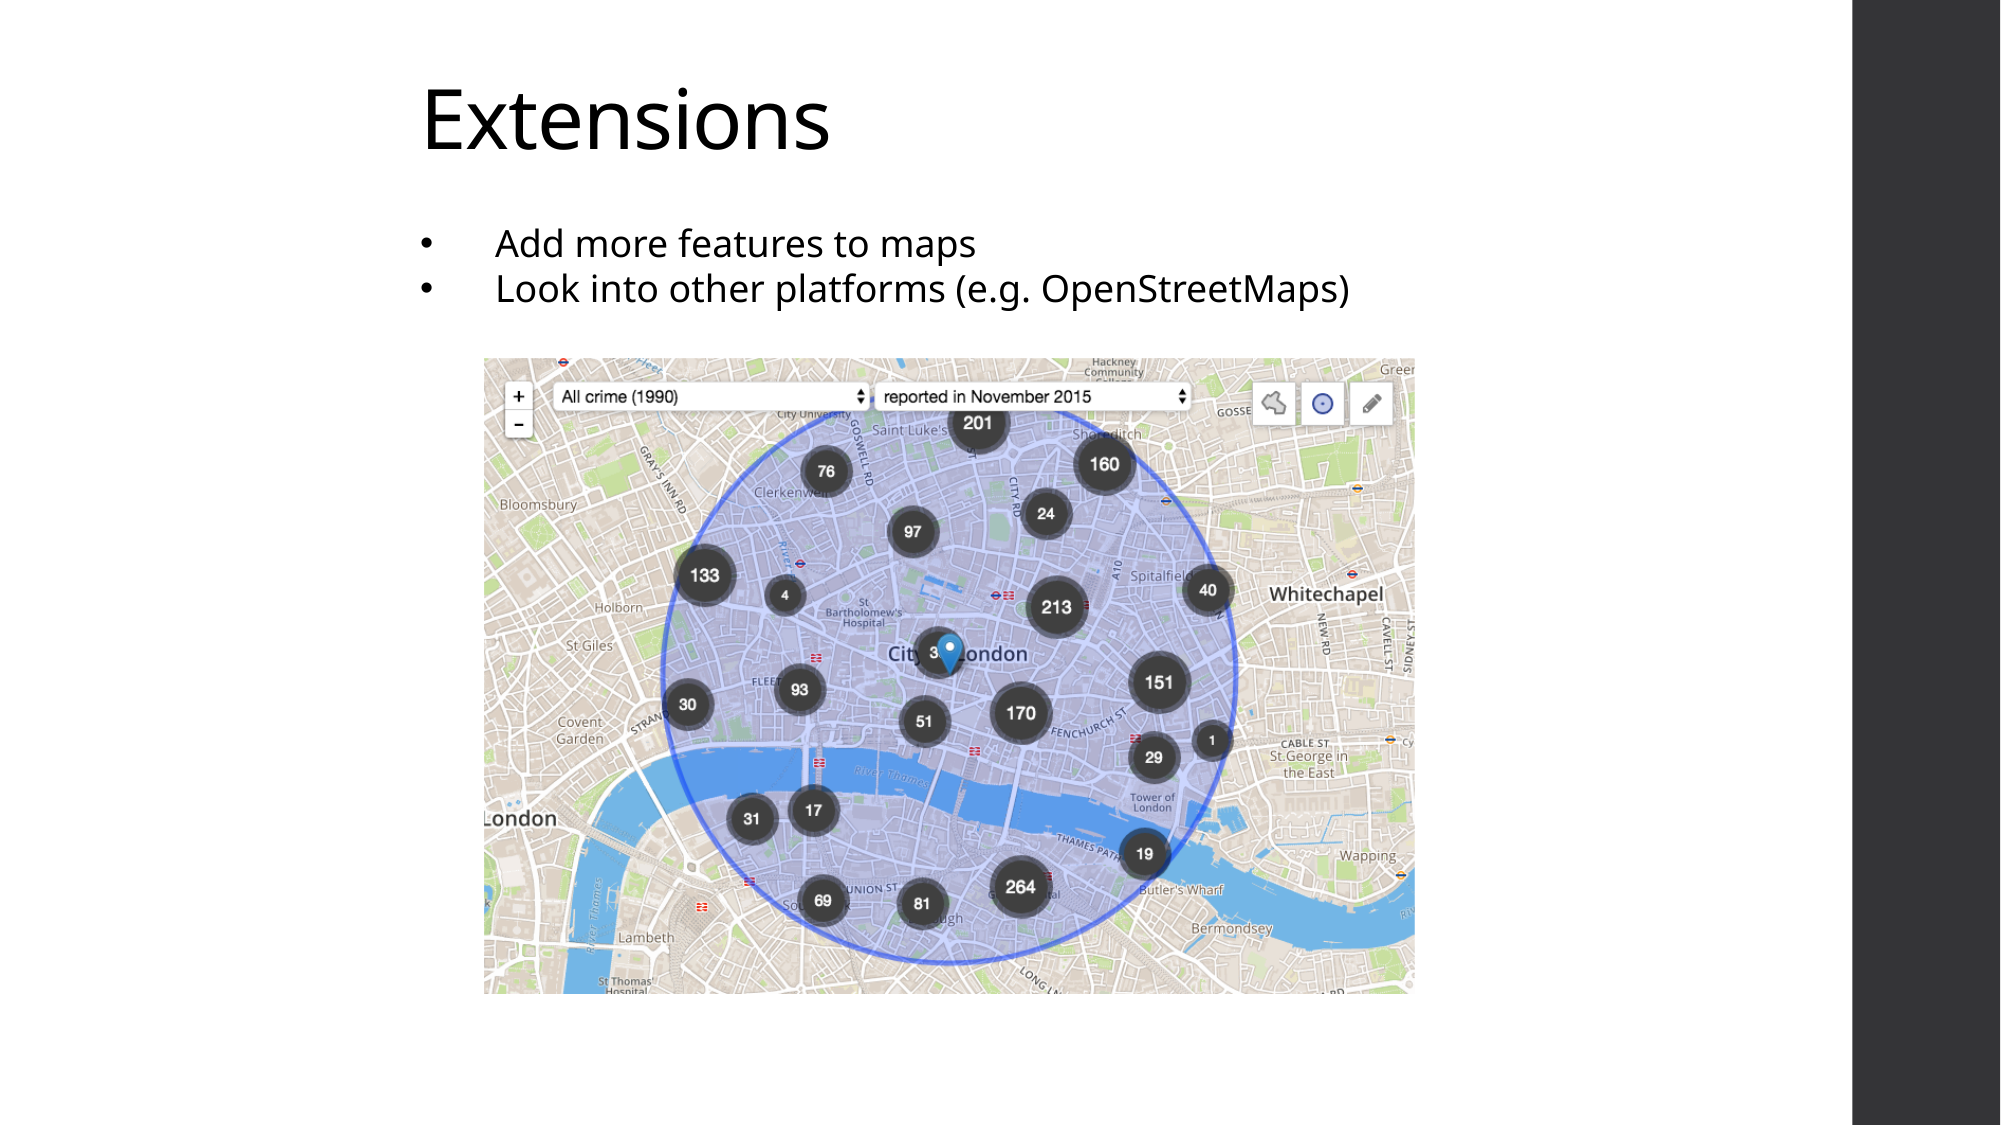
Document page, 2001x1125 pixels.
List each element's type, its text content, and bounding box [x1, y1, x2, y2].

picture [481, 355, 1420, 994]
text_box Add more features to maps Look into other platforms (e.g. OpenStreetMaps) [405, 212, 1496, 318]
text_box Extensions [405, 60, 1598, 175]
